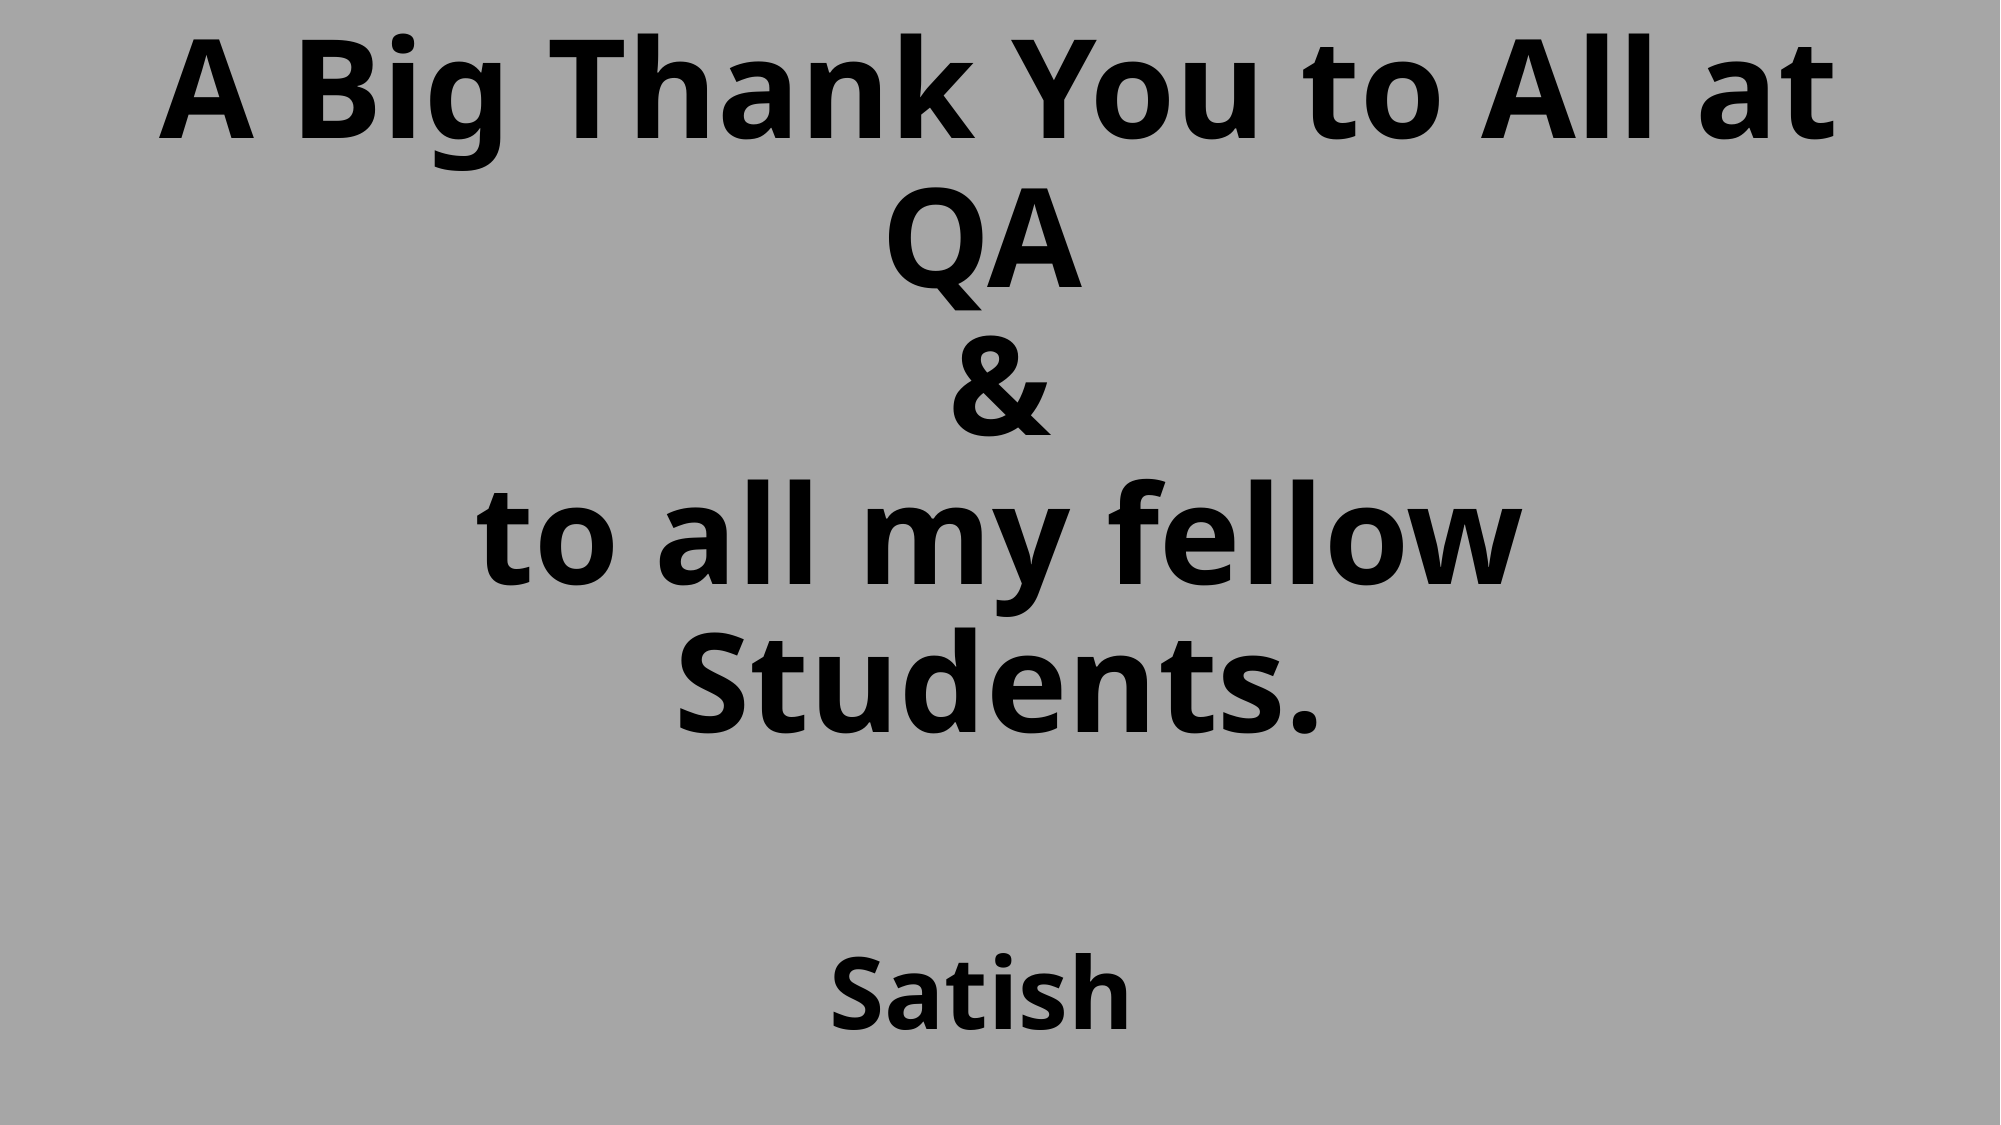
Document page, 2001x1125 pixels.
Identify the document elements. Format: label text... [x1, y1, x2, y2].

title A Big Thank You to All at QA & to all my fellow Students. Satish [137, 59, 1863, 278]
